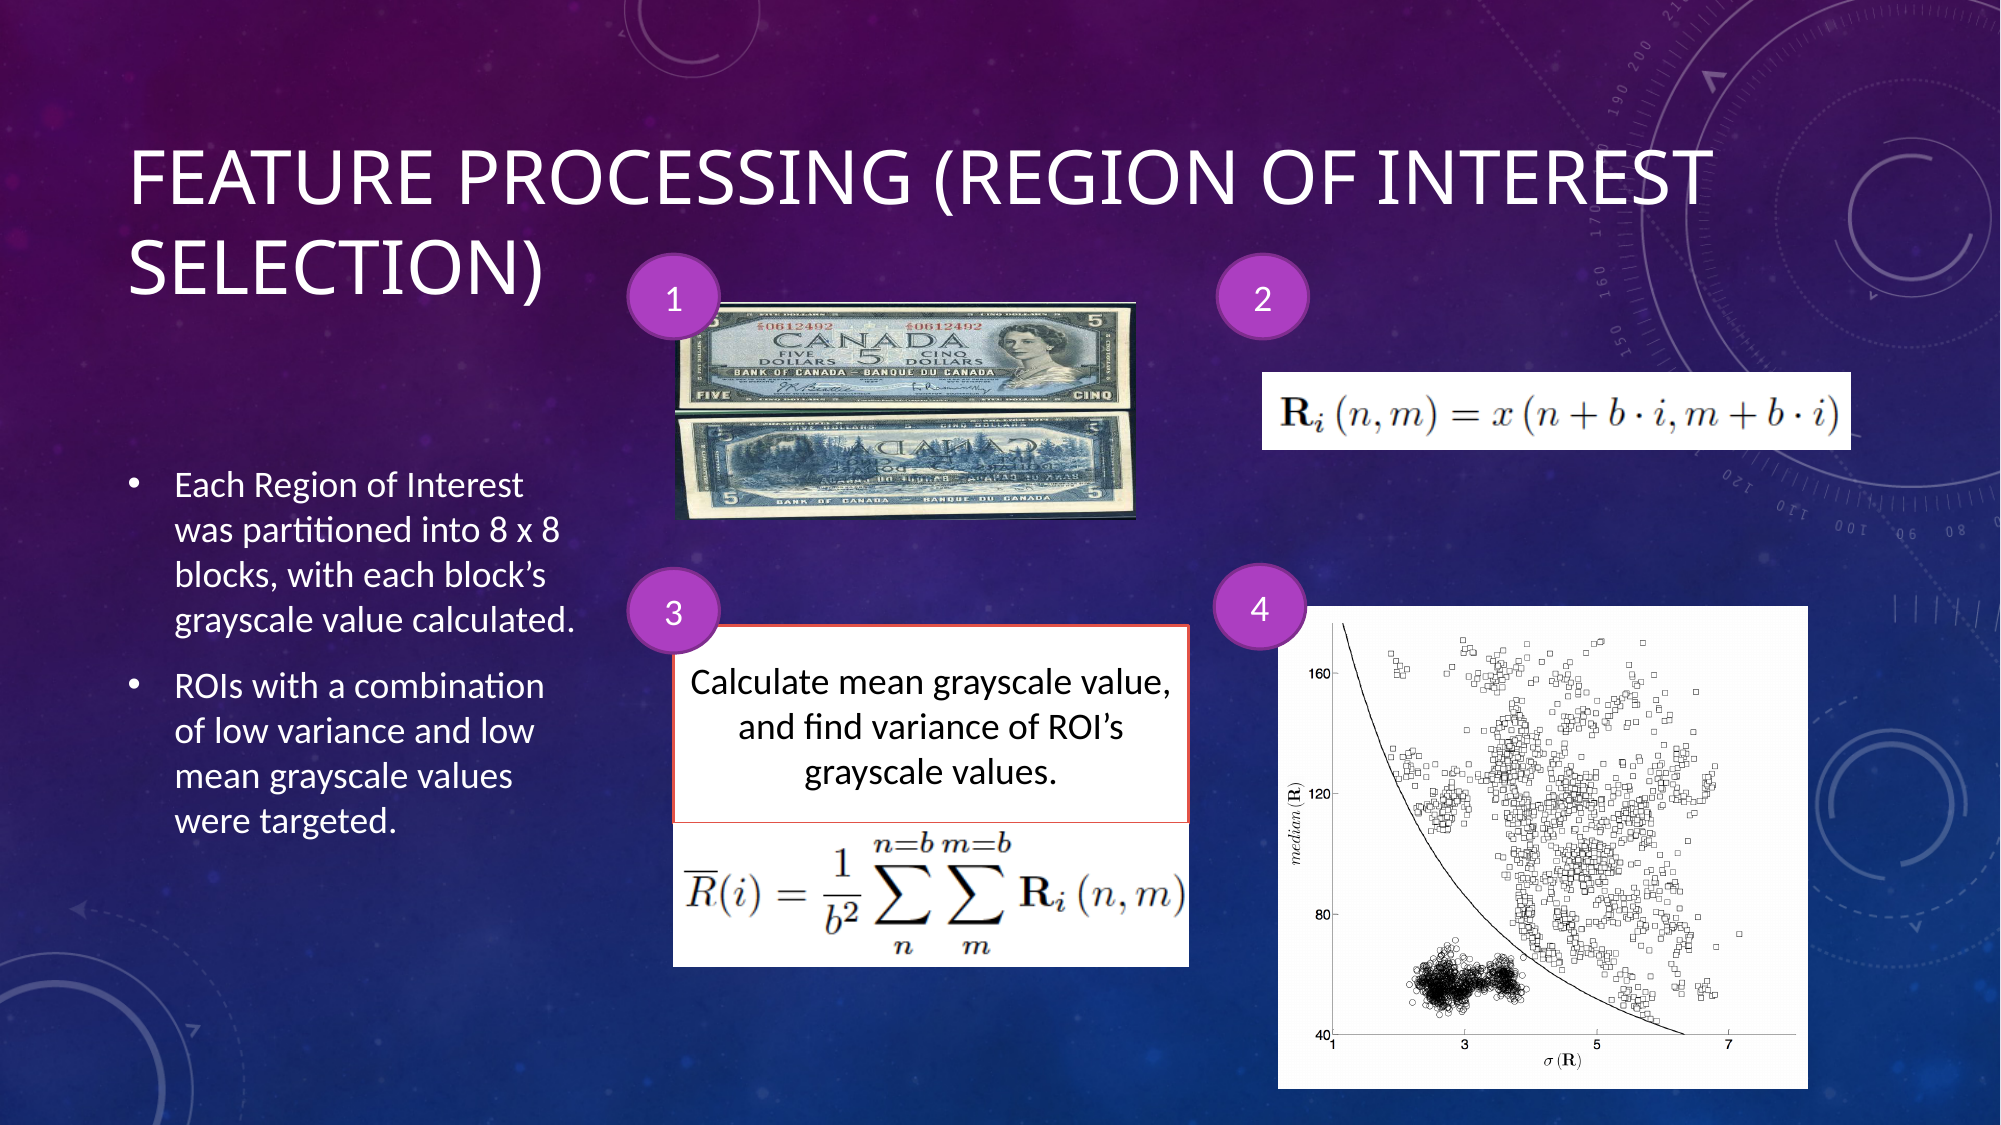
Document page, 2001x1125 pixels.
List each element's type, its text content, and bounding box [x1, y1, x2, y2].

picture [0, 0, 2001, 1125]
text_box 3 [626, 566, 722, 655]
text_box 2 [1215, 252, 1311, 341]
list Each Region of Interest was partitioned into 8 x 8 blocks, with each block’s grayscale value calculated. ROIs with a combination of low variance and low mean grayscale values were targeted. [112, 351, 599, 950]
text_box Calculate mean grayscale value, and find variance of ROI’s grayscale values. [672, 624, 1190, 824]
title Feature processing (REGION OF INTEREST SELECTION) [112, 99, 1775, 339]
text_box 4 [1212, 562, 1308, 651]
text_box 1 [626, 252, 722, 341]
